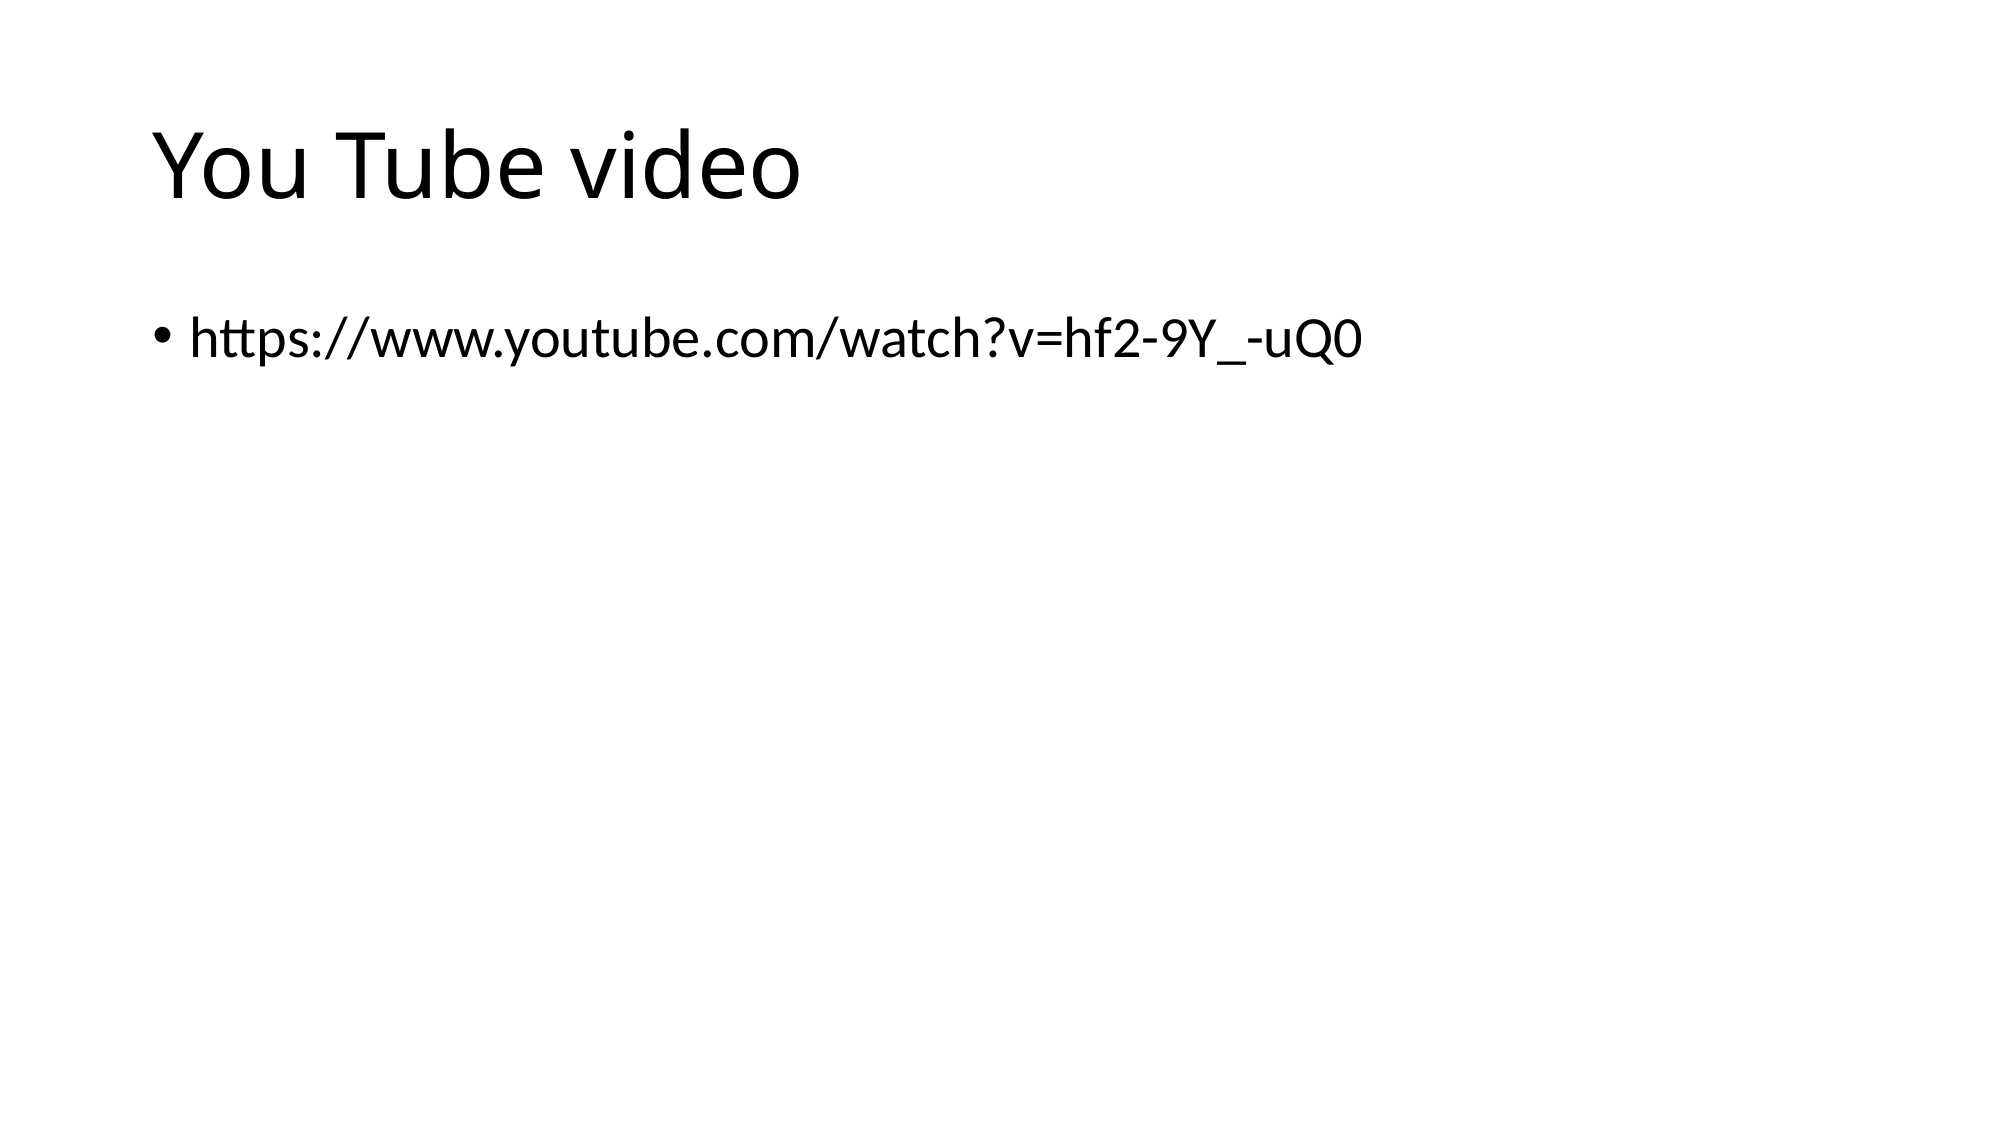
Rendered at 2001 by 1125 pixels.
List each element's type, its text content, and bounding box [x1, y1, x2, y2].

title You Tube video [137, 59, 1863, 278]
list https://www.youtube.com/watch?v=hf2-9Y_-uQ0 [137, 299, 1863, 1014]
